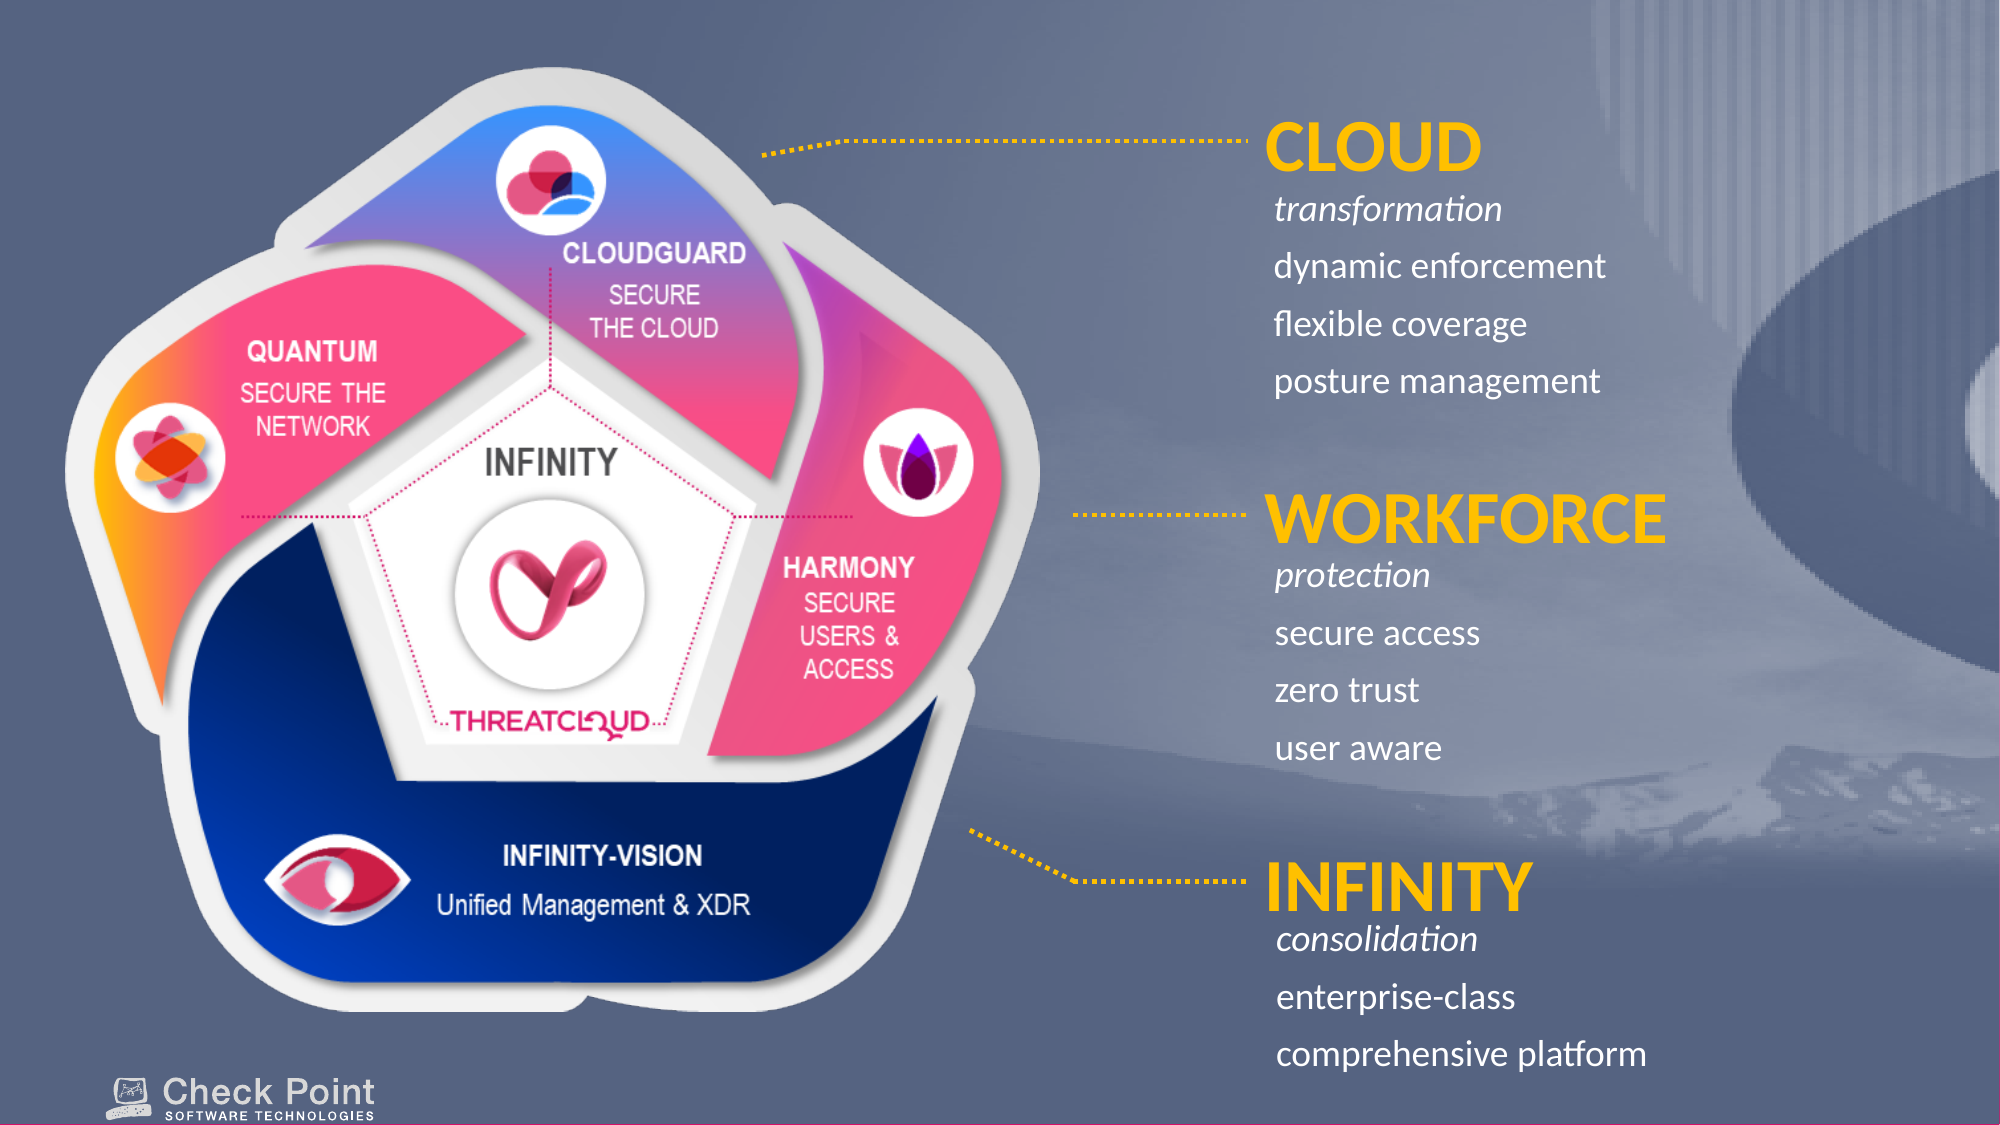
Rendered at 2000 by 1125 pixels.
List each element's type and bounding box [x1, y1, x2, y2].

picture [0, 0, 2000, 1124]
text_box [969, 829, 1075, 882]
text_box [761, 140, 845, 156]
